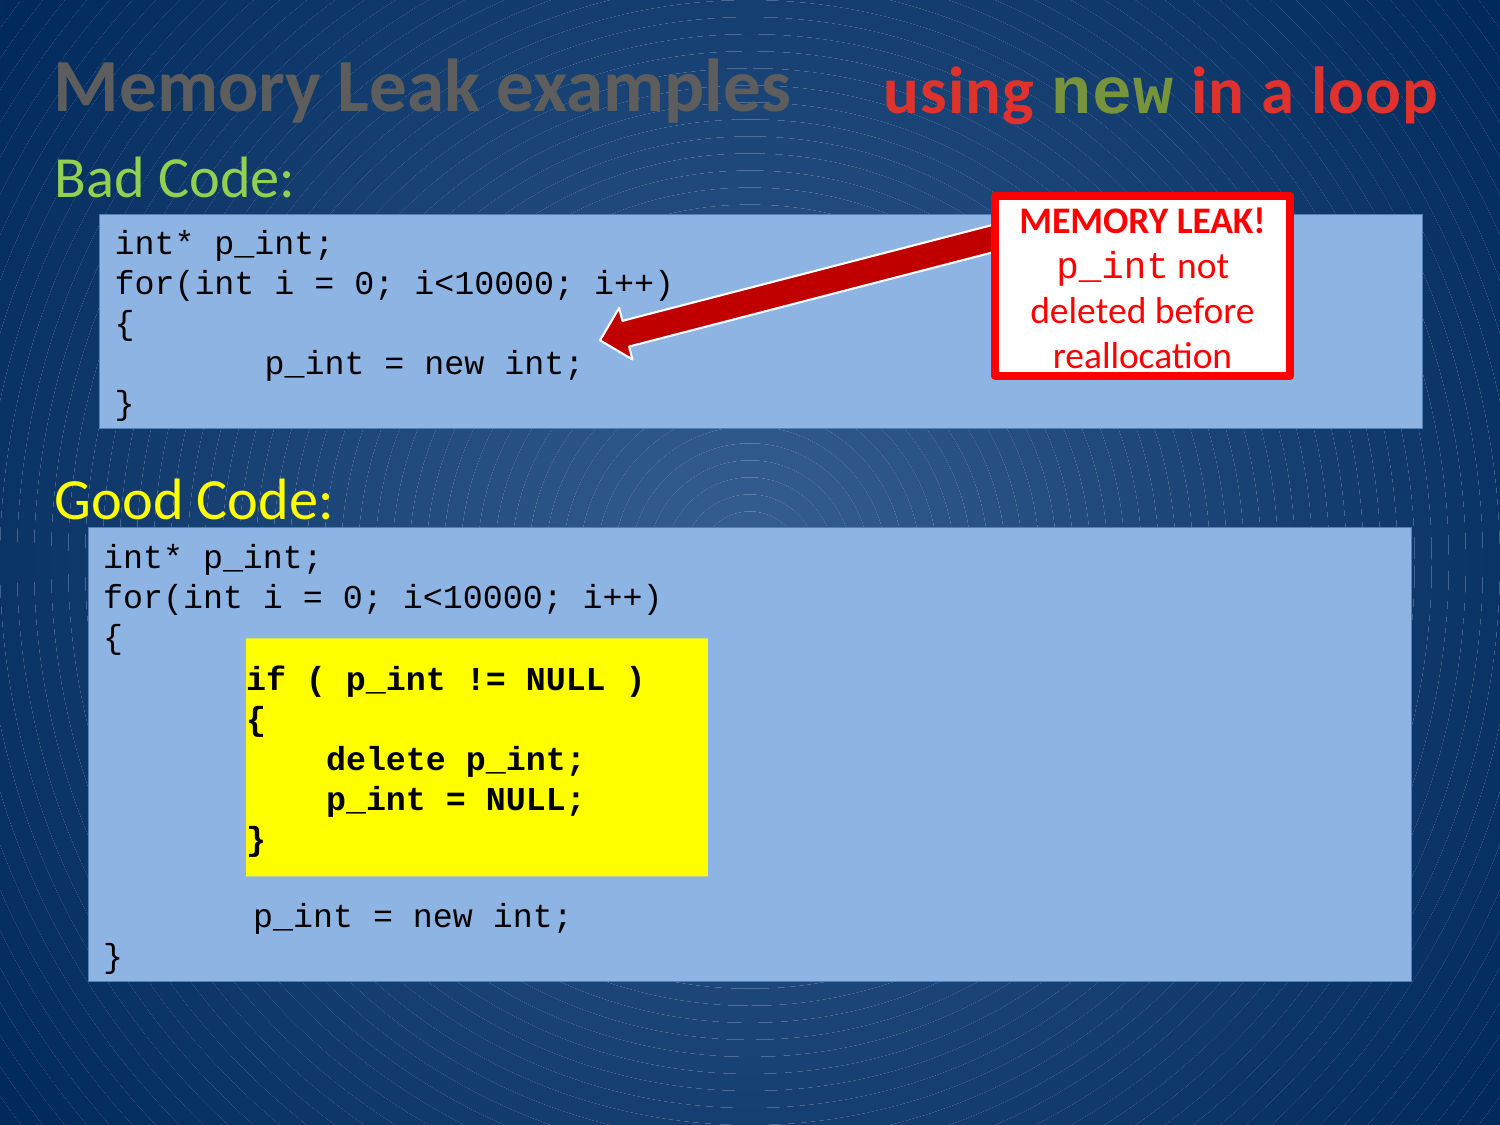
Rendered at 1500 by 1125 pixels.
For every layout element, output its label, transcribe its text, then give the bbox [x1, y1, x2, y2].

text_box MEMORY LEAK! p_int not deleted before reallocation [995, 195, 1291, 376]
text_box Good Code: [40, 453, 367, 539]
text_box [598, 222, 995, 362]
text_box int* p_int; for(int i = 0; i<10000; i++) { if ( p_int != NULL ) { delete p_int; p_int = NULL; } p_int = new int; } [88, 527, 1412, 982]
text_box if ( p_int != NULL ) { delete p_int; p_int = NULL; } [246, 638, 708, 877]
text_box using new in a loop [868, 39, 1486, 135]
text_box Bad Code: [40, 132, 316, 217]
text_box int* p_int; for(int i = 0; i<10000; i++) { p_int = new int; } [99, 214, 1423, 429]
text_box Memory Leak examples [38, 29, 807, 135]
